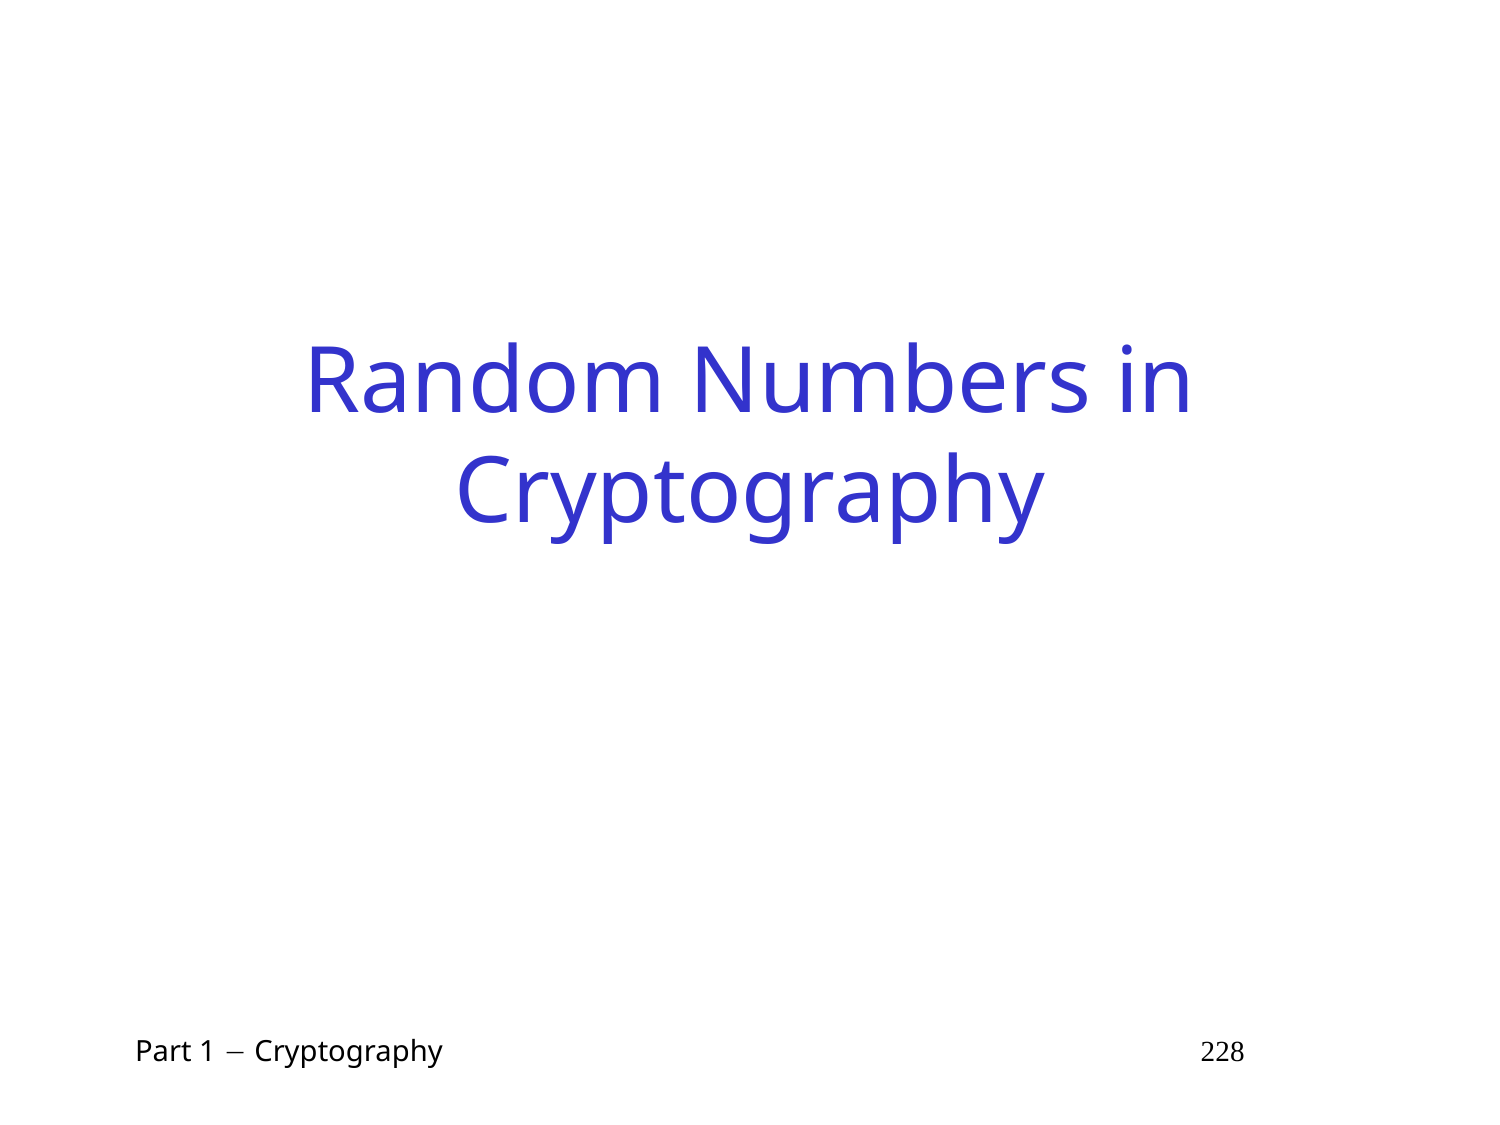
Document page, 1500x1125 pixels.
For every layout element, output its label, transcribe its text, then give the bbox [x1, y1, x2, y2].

title Random Numbers in Cryptography [112, 237, 1388, 626]
footer Part 1  Cryptography 228 [112, 1024, 1401, 1101]
